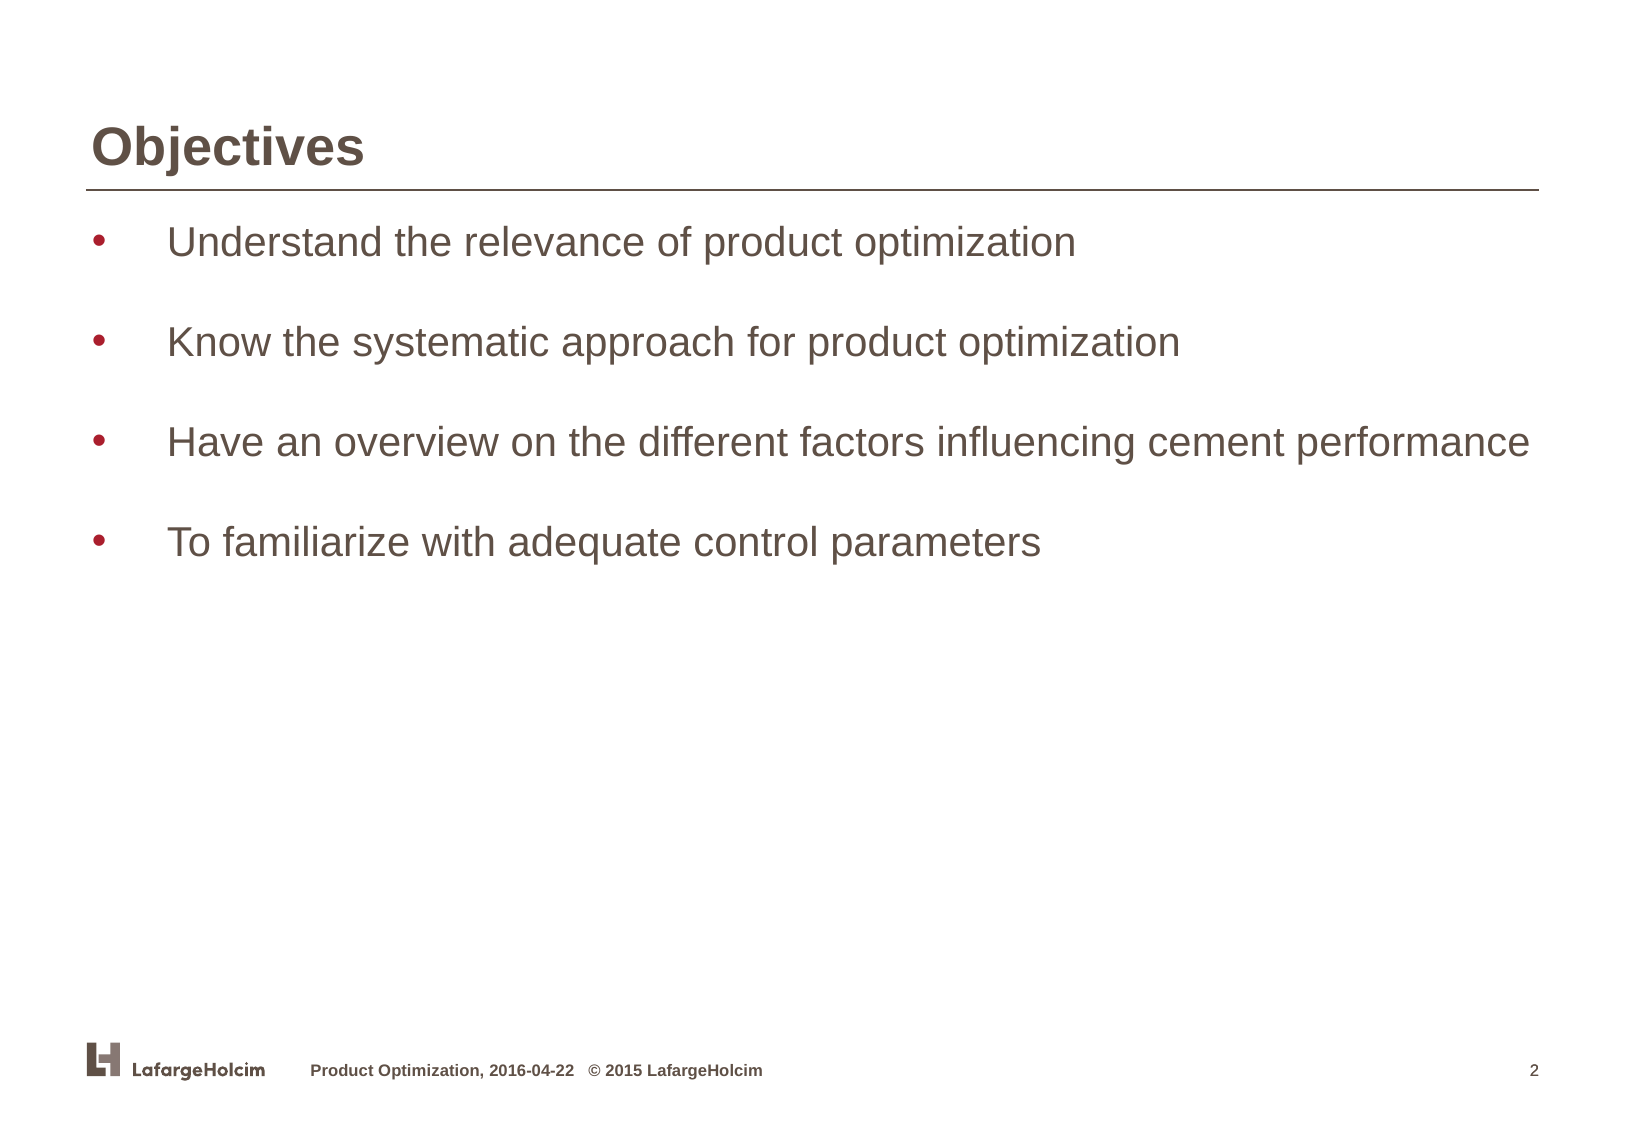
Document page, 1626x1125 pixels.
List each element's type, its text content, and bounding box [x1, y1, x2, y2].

footer Product Optimization, 2016-04-22 © 2015 LafargeHolcim [310, 1052, 831, 1080]
text_box Objectives [91, 49, 1532, 180]
text_box Understand the relevance of product optimization Know the systematic approach for product optimization Have an overview on the different factors influencing cement performance To familiarize with adequate control parameters [91, 214, 1534, 1054]
slide_number 2 [1467, 1052, 1540, 1080]
